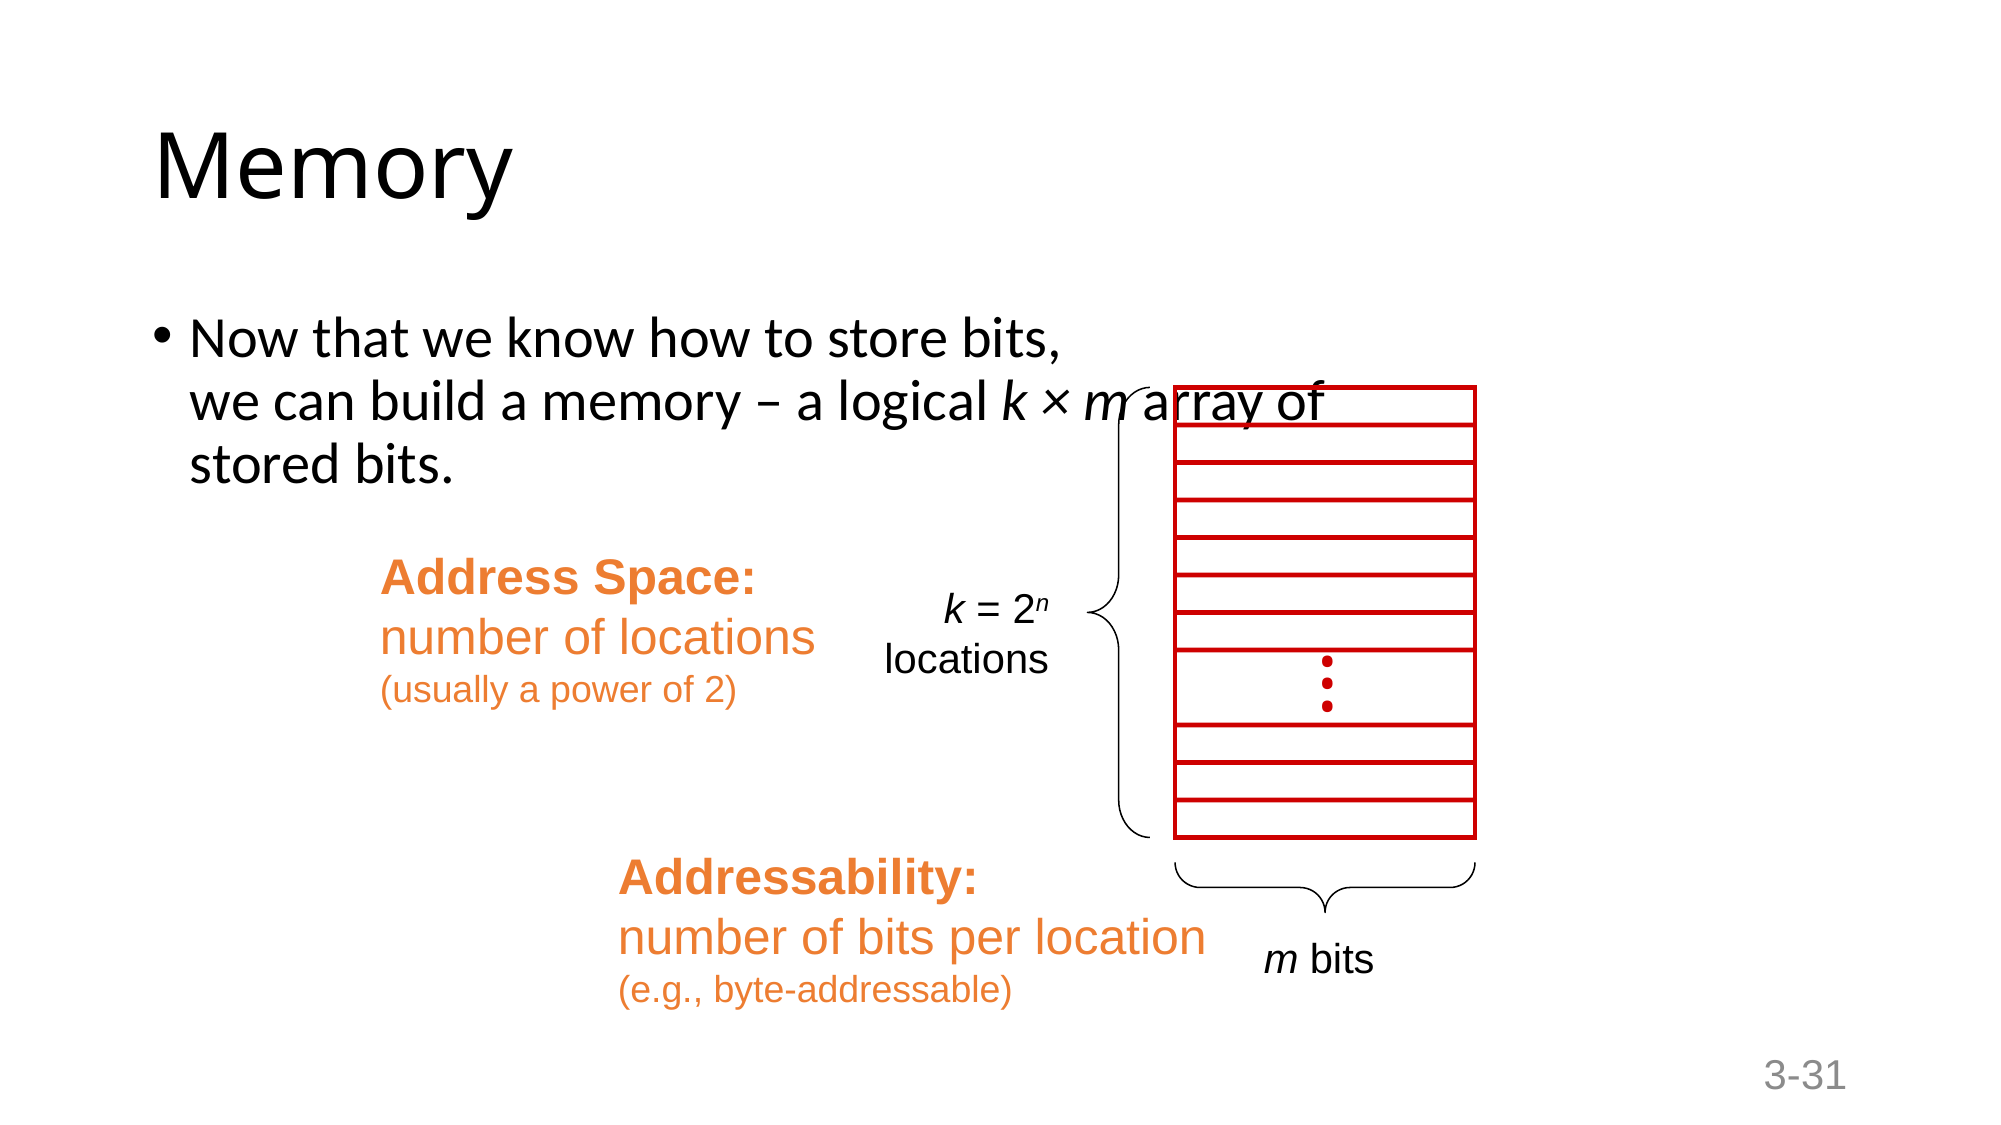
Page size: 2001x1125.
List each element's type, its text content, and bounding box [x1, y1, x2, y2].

slide_number 3-31 [1412, 1042, 1863, 1103]
text_box m bits [1248, 924, 1390, 990]
title Memory [137, 59, 1863, 278]
text_box [1223, 862, 1476, 913]
text_box [1087, 387, 1150, 837]
text_box Address Space: number of locations (usually a power of 2) [365, 537, 832, 718]
text_box k = 2n locations [869, 574, 1064, 690]
text_box Addressability: number of bits per location (e.g., byte-addressable) [603, 837, 1223, 1018]
list Now that we know how to store bits, we can build a memory – a logical k × m array of stored bits. [137, 299, 1863, 1014]
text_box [1174, 387, 1475, 838]
